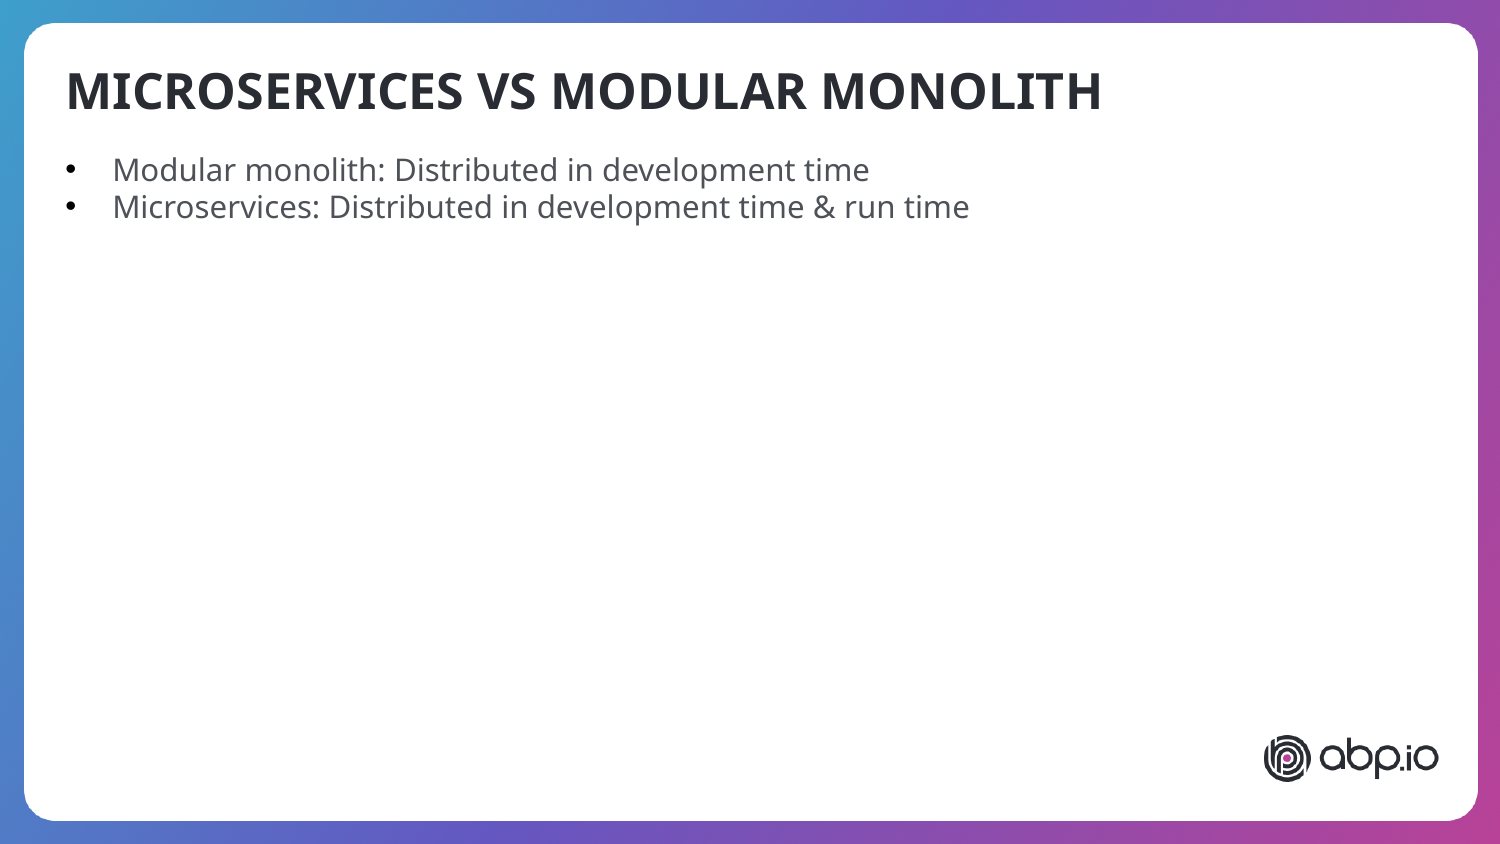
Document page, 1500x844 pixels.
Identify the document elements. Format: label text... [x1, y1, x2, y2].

text_box MICROSERVICES VS MODULAR MONOLITH [50, 44, 1430, 135]
picture [0, 0, 1500, 844]
text_box Modular monolith: Distributed in development time Microservices: Distributed in development time & run time [50, 135, 1430, 722]
